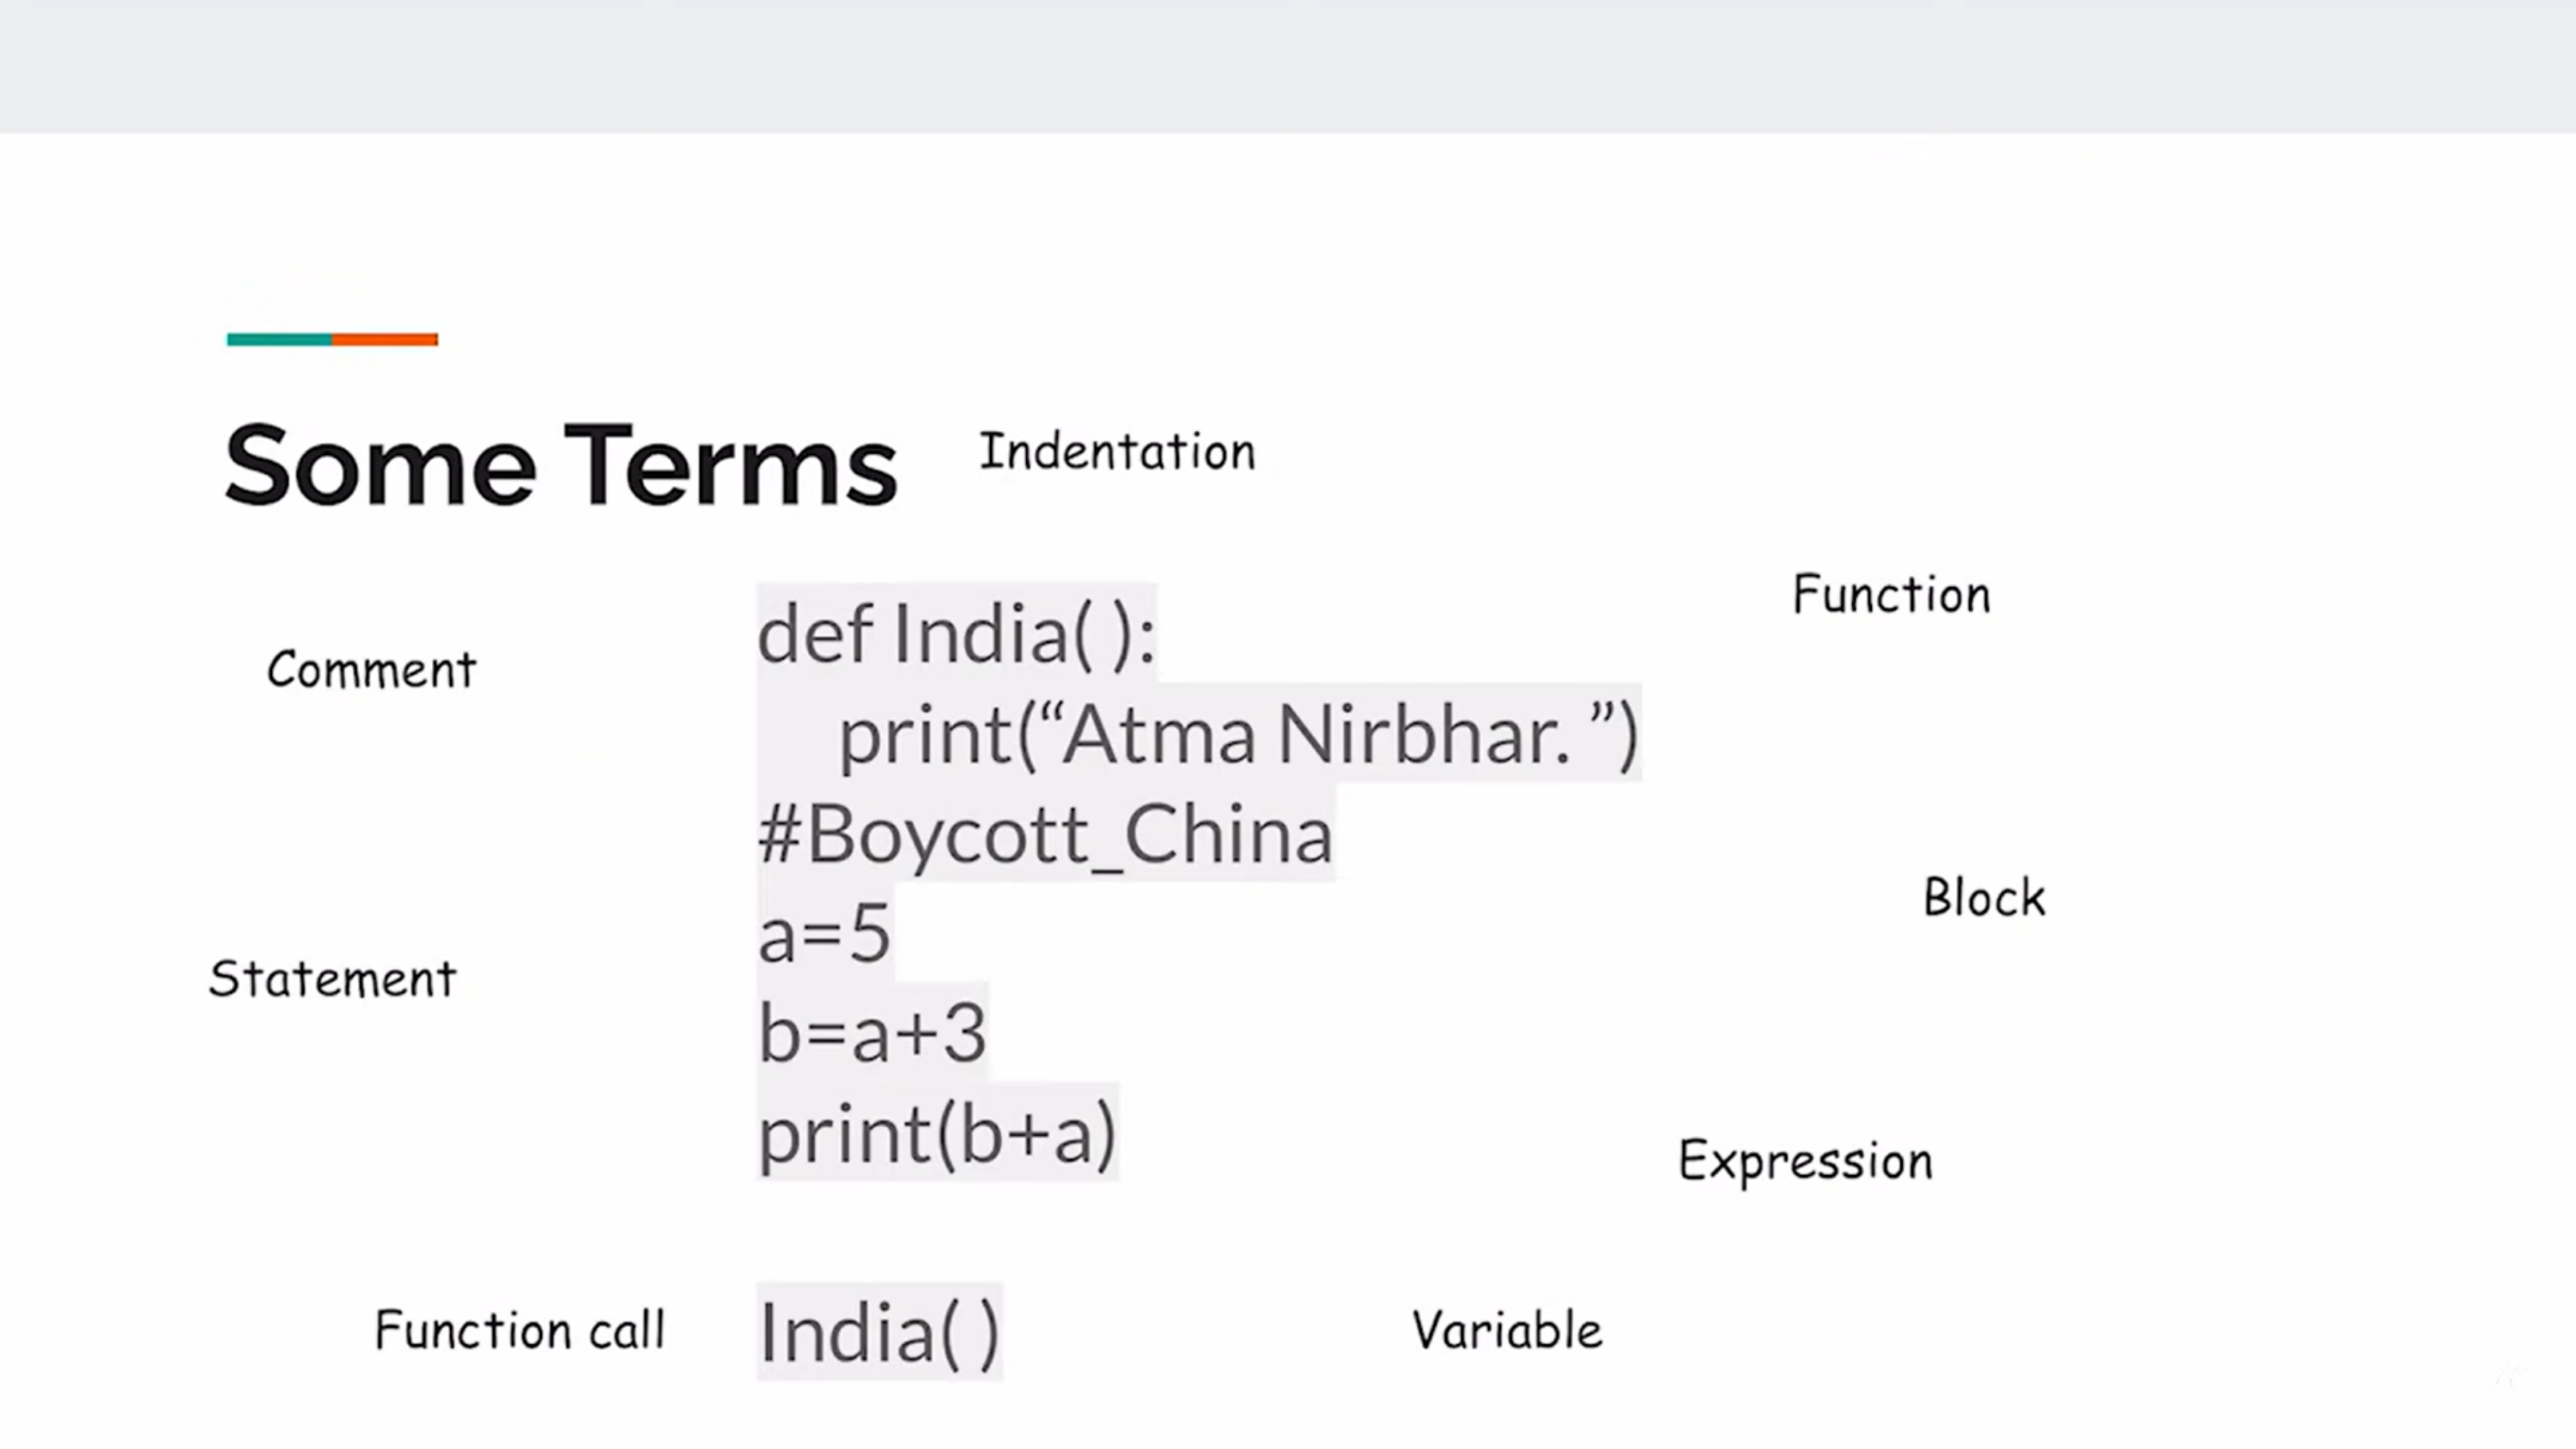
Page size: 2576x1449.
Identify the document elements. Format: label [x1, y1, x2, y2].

text_box [0, 0, 2576, 1449]
